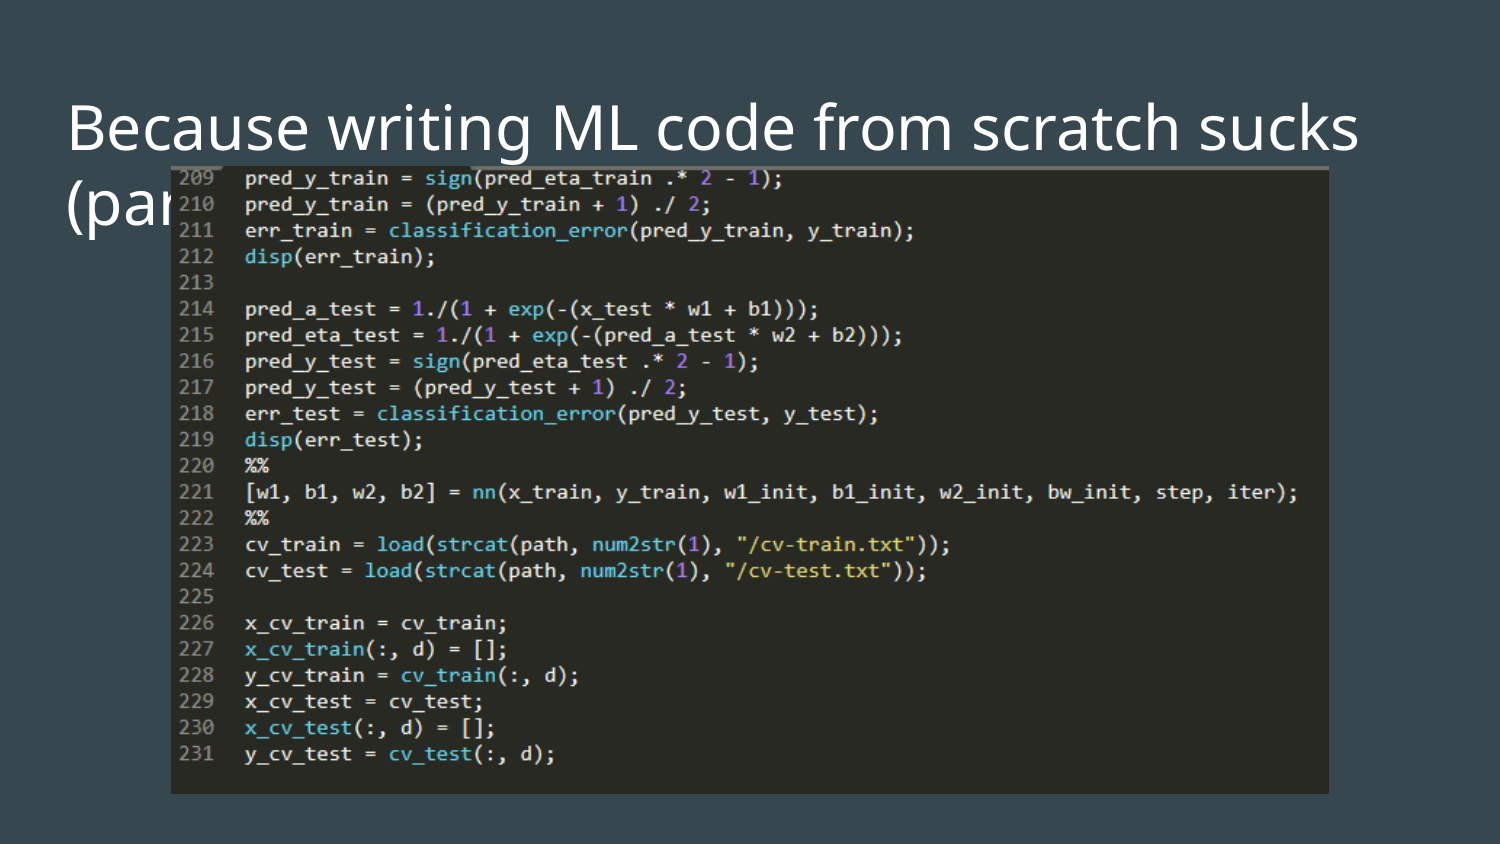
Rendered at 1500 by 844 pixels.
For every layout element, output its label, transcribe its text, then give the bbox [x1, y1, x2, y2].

picture [171, 166, 1329, 794]
title Because writing ML code from scratch sucks (part 3) [51, 72, 1449, 167]
